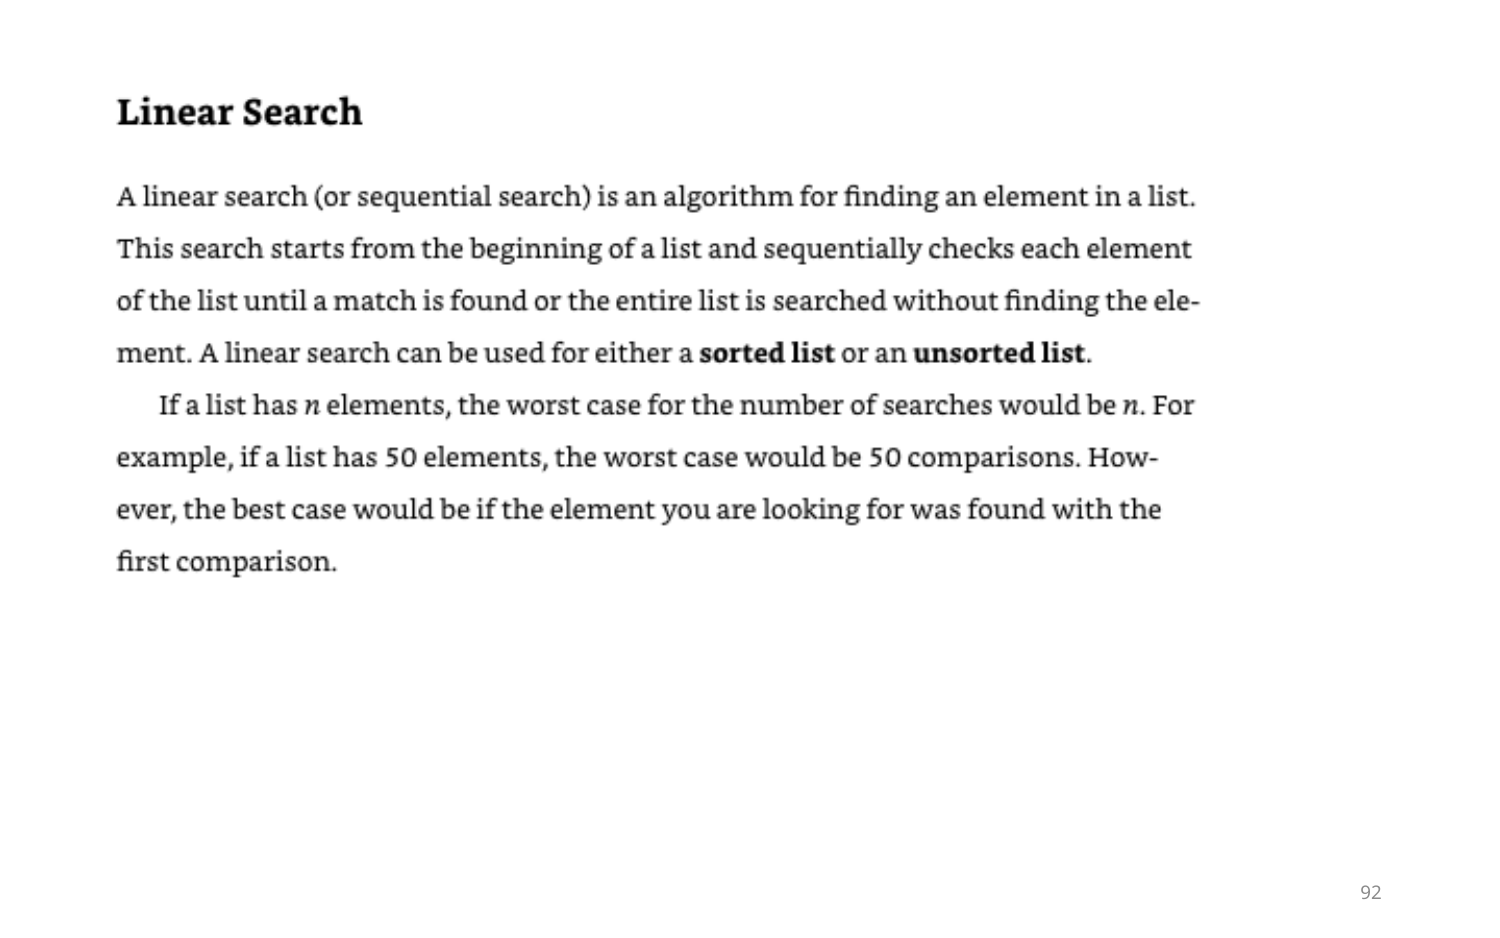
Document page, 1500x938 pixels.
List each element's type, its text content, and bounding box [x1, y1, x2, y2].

picture [67, 73, 1211, 609]
slide_number 92 [1059, 868, 1397, 919]
